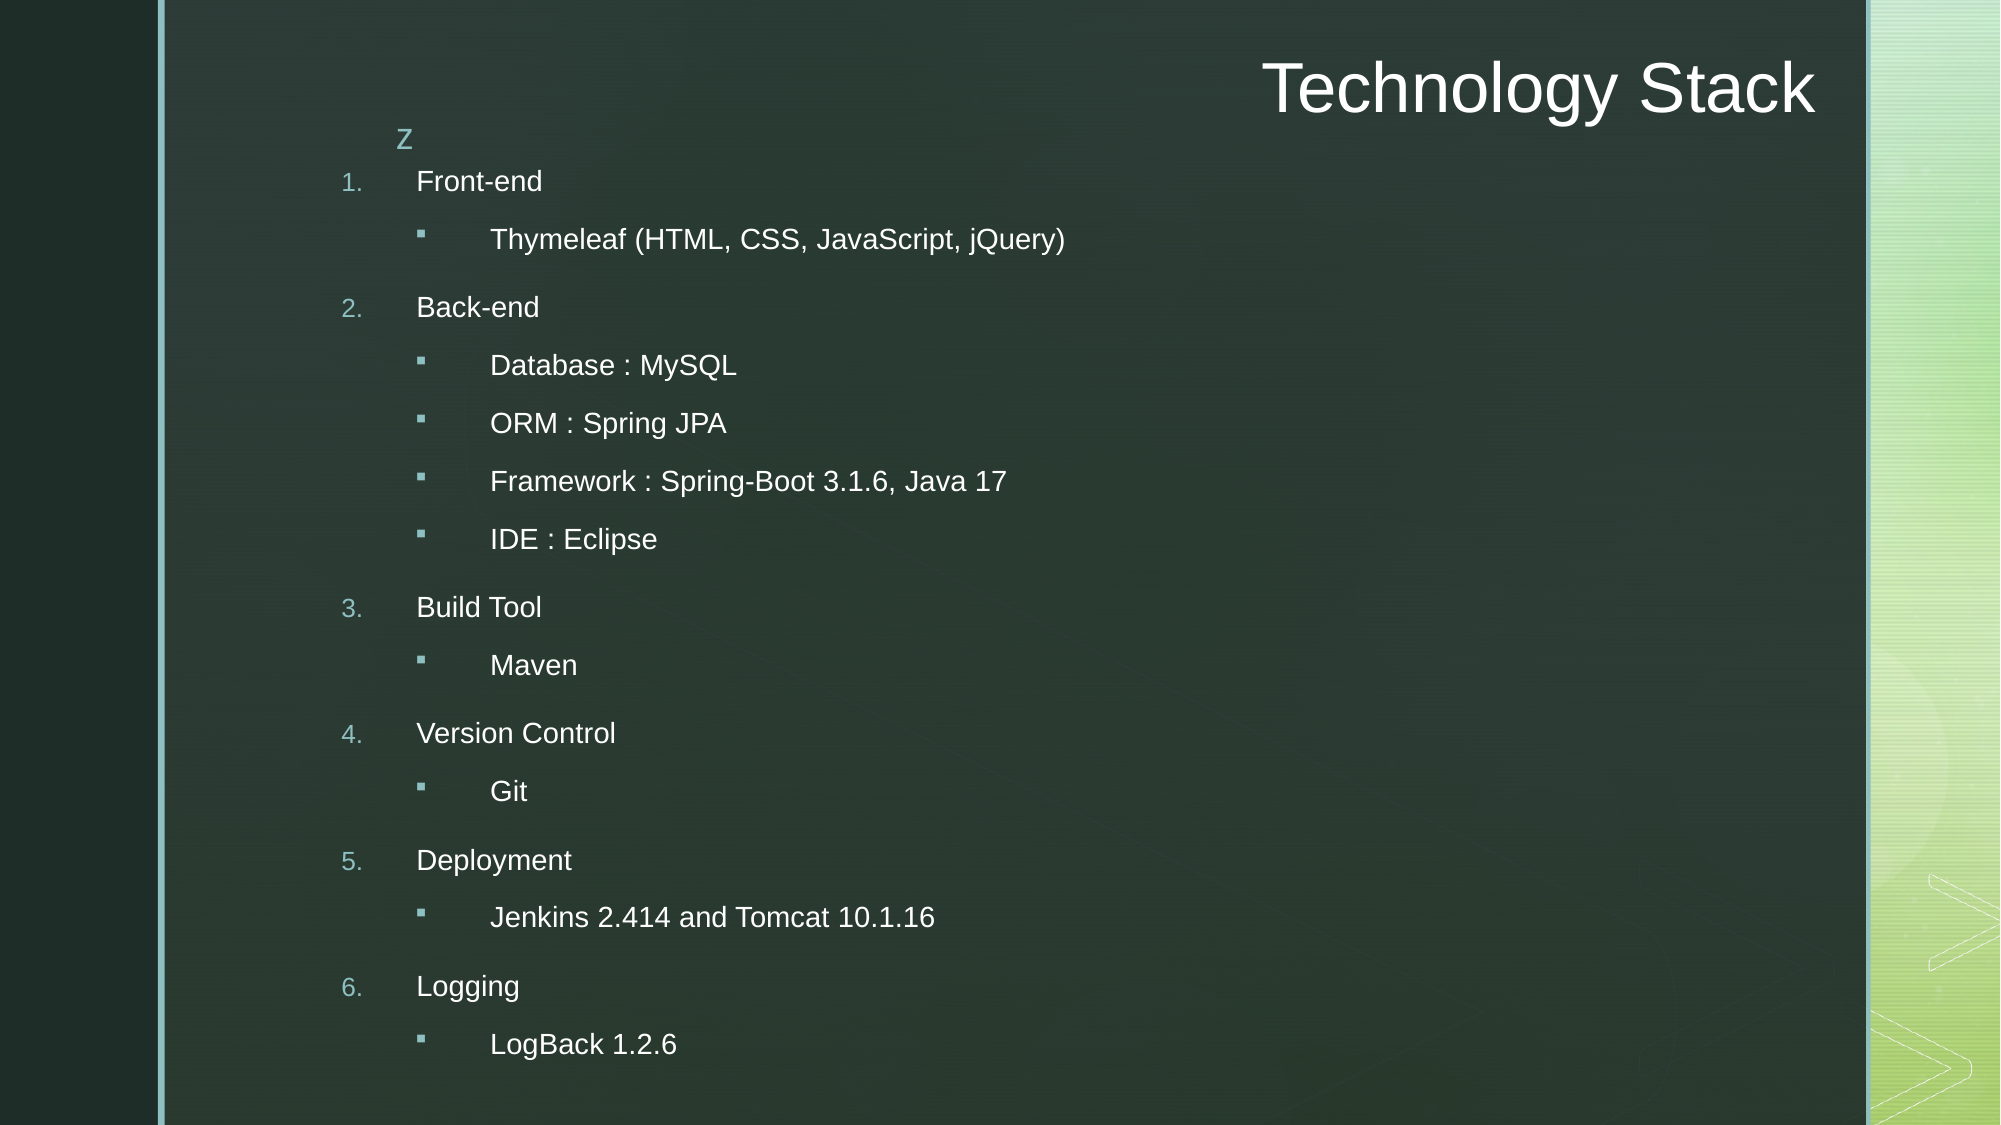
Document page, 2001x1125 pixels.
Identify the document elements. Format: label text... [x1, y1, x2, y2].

title Technology Stack [526, 43, 1832, 221]
picture [1871, 0, 2001, 1125]
list Front-end Thymeleaf (HTML, CSS, JavaScript, jQuery) Back-end Database : MySQL ORM : Spring JPA Framework : Spring-Boot 3.1.6, Java 17 IDE : Eclipse Build Tool Maven Version Control Git Deployment Jenkins 2.414 and Tomcat 10.1.16 Logging LogBack 1.2.6 [326, 313, 1717, 994]
